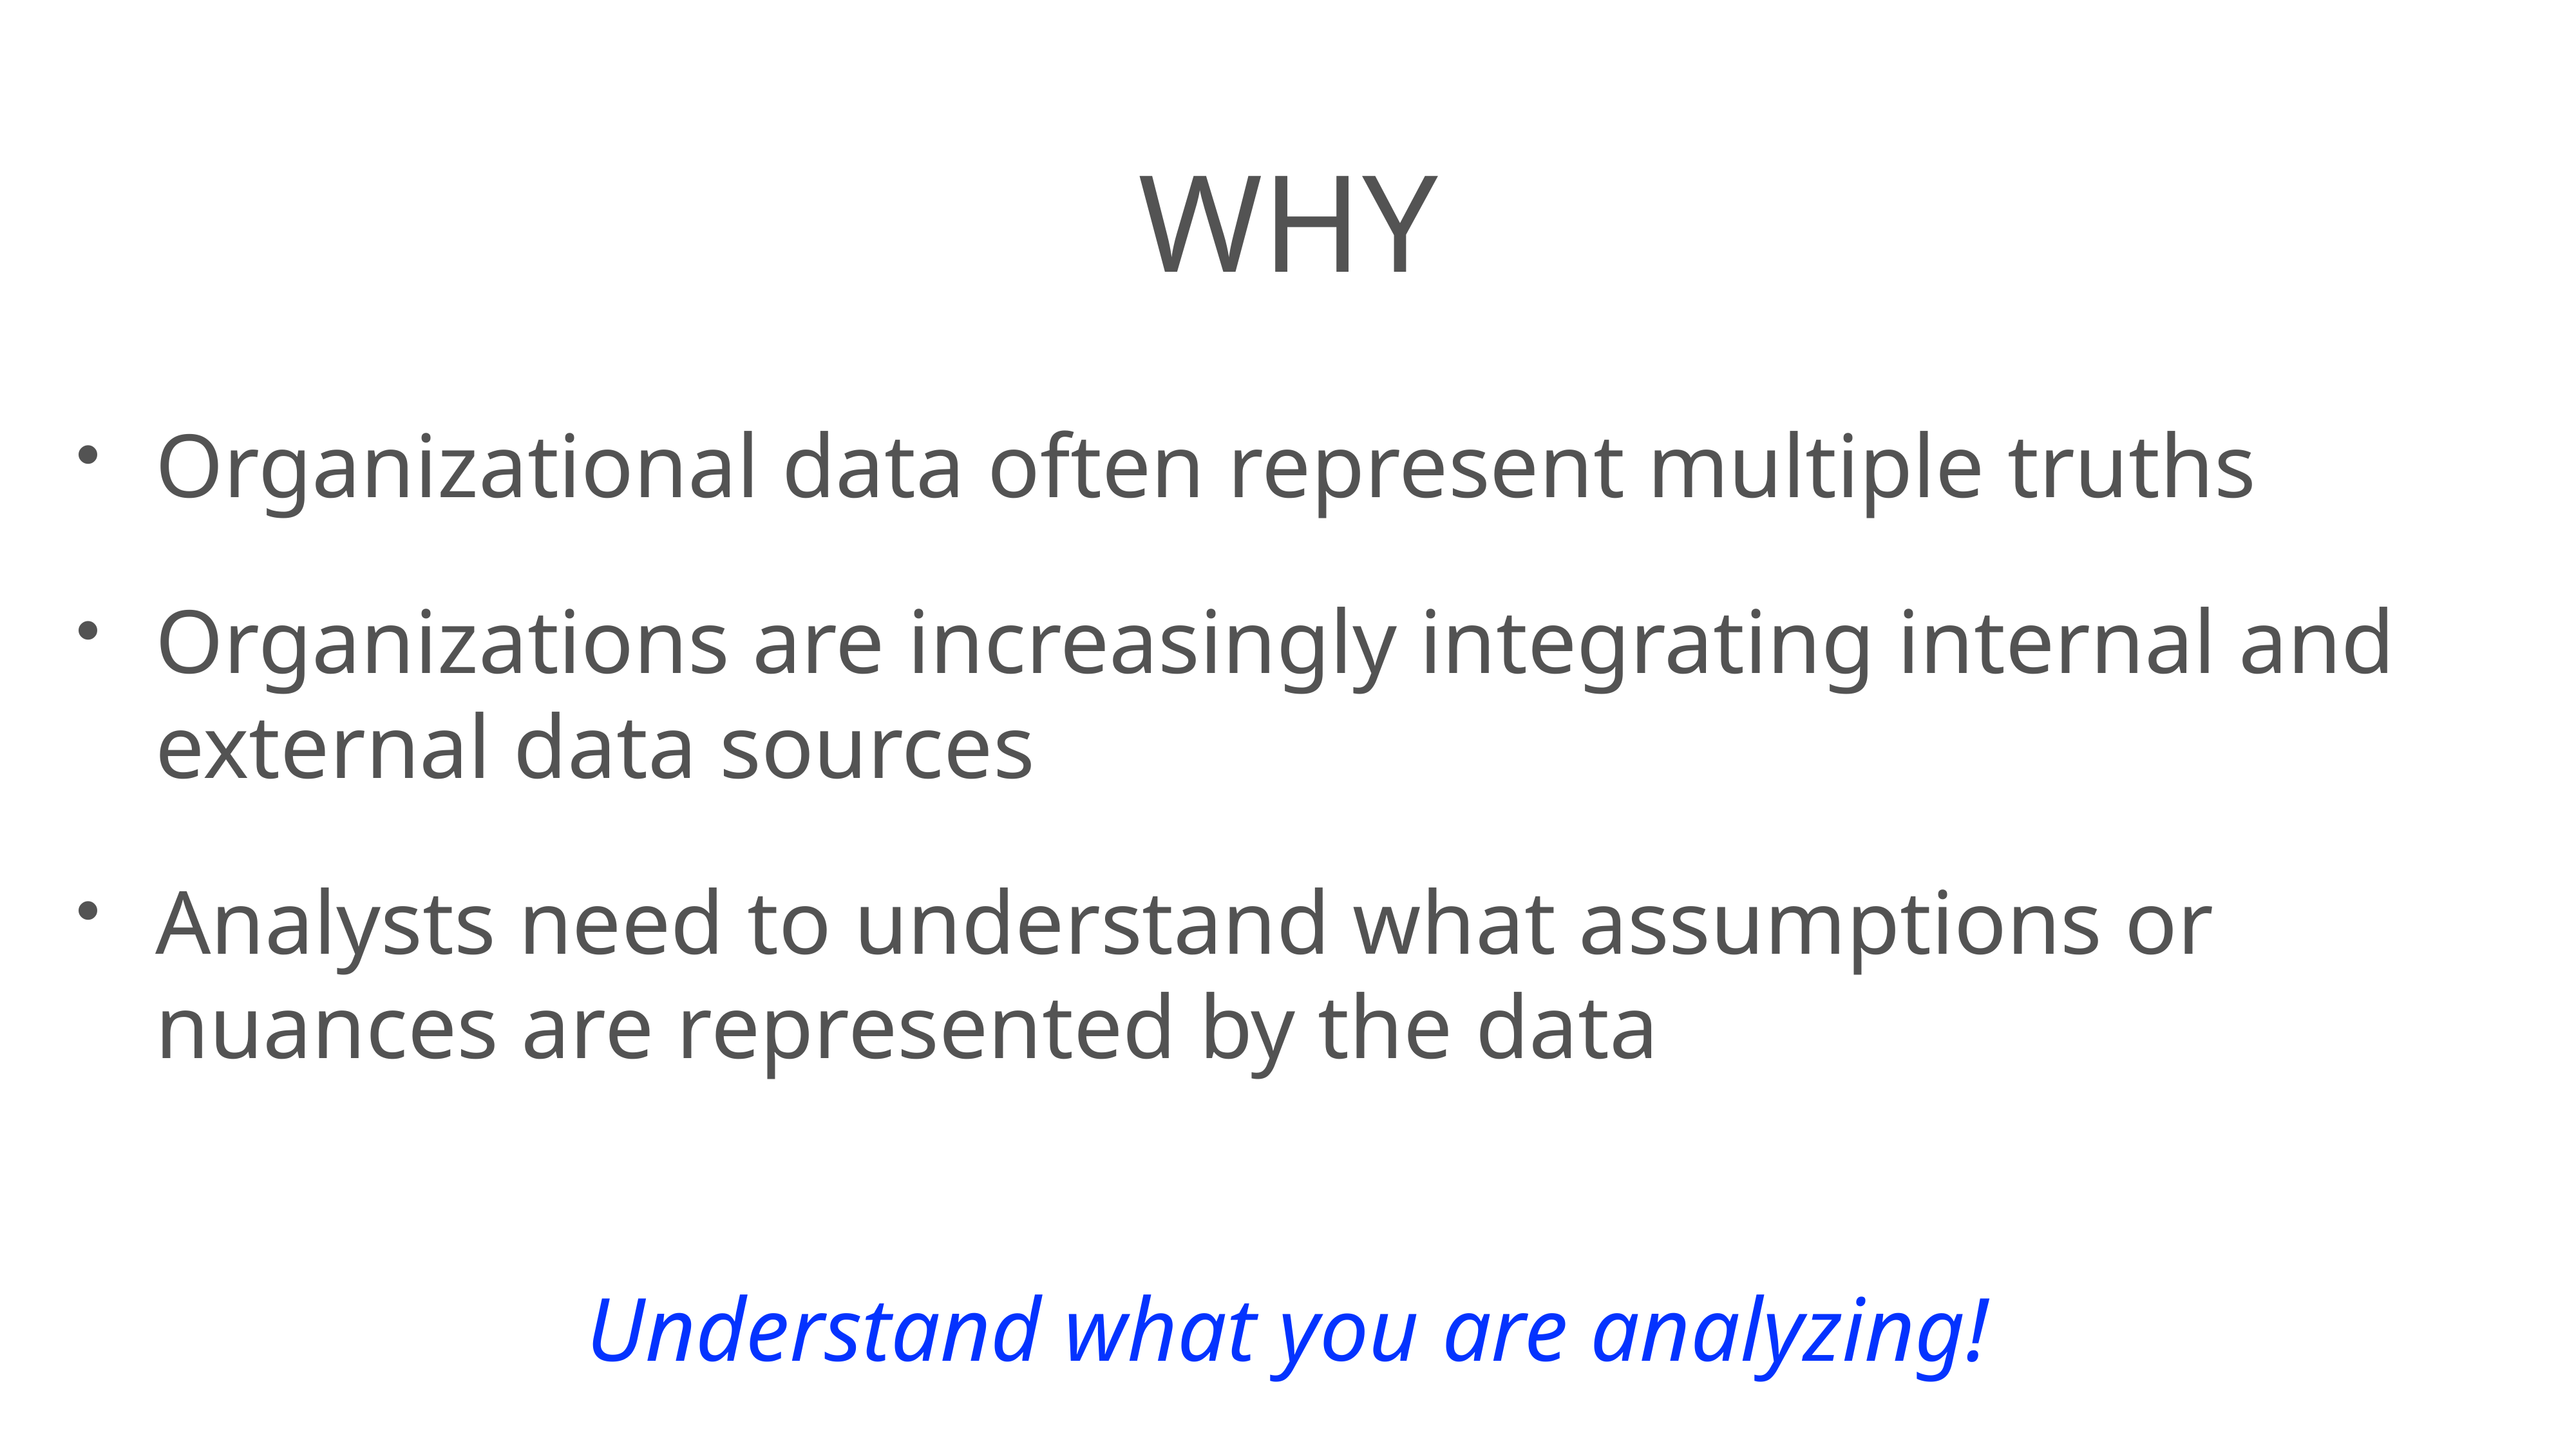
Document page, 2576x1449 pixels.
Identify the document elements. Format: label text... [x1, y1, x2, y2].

list Organizational data often represent multiple truths Organizations are increasingly integrating internal and external data sources Analysts need to understand what assumptions or nuances are represented by the data [70, 404, 2455, 1397]
title why [70, 37, 2506, 401]
text_box Understand what you are analyzing! [581, 1268, 1995, 1384]
